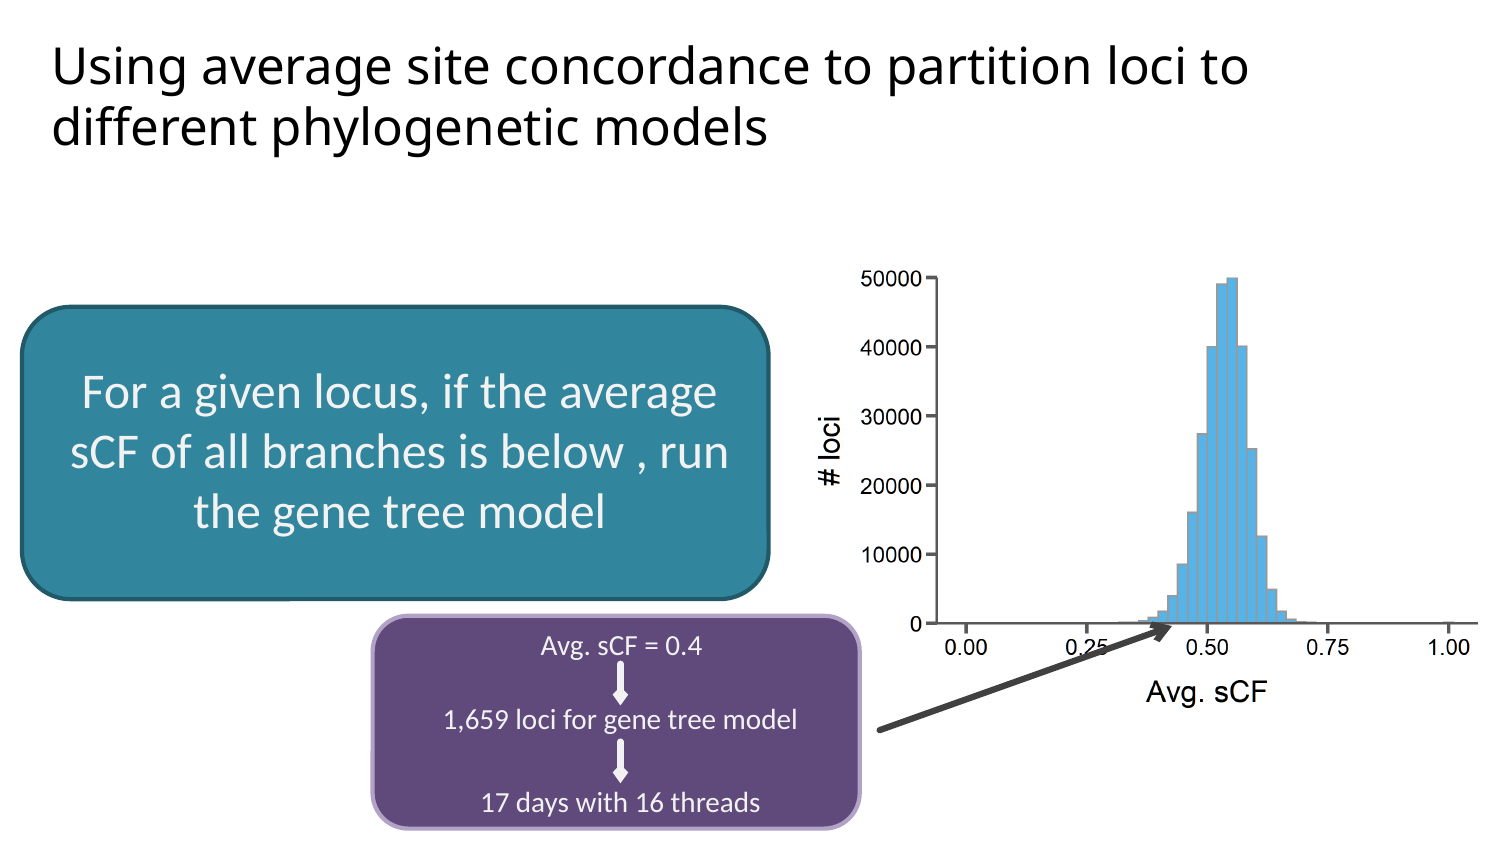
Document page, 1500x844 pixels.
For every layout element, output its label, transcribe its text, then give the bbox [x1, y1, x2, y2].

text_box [21, 306, 769, 600]
picture [813, 224, 1479, 757]
title Using average site concordance to partition loci to different phylogenetic models [35, 24, 1471, 166]
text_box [372, 615, 860, 829]
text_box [879, 625, 1173, 731]
